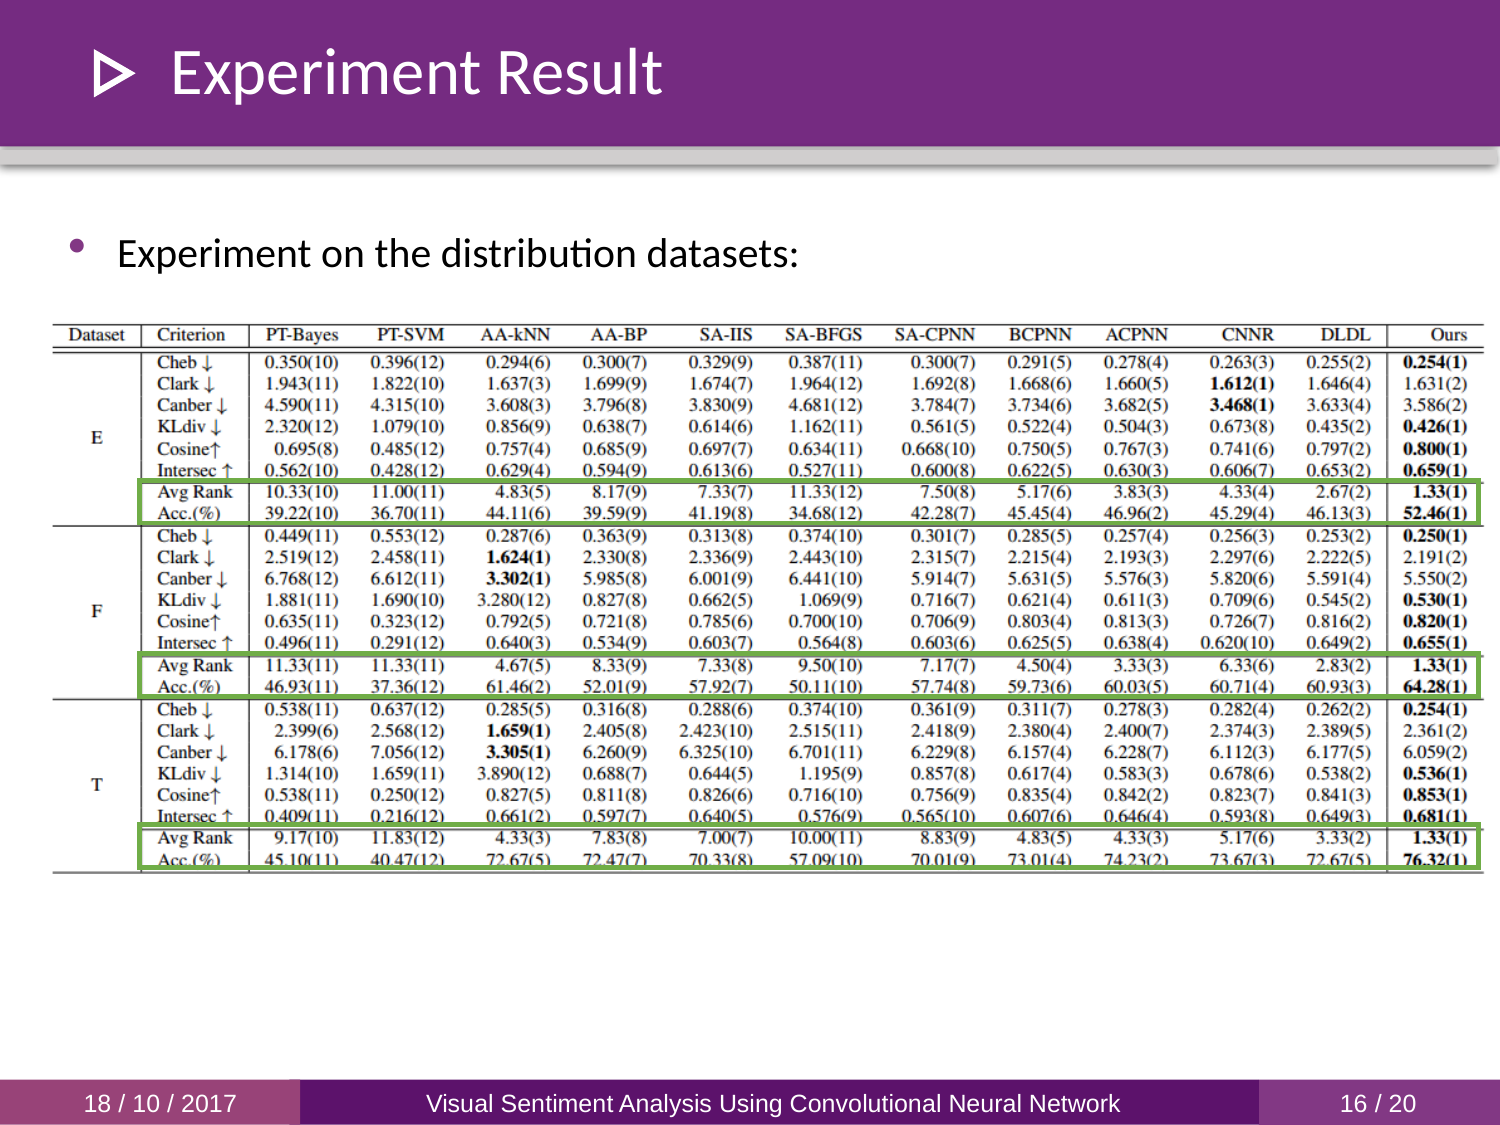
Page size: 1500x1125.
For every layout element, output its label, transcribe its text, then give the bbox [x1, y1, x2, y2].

picture [49, 318, 1498, 879]
list Experiment Result [155, 26, 1108, 121]
text_box Experiment on the distribution datasets: [70, 226, 821, 277]
